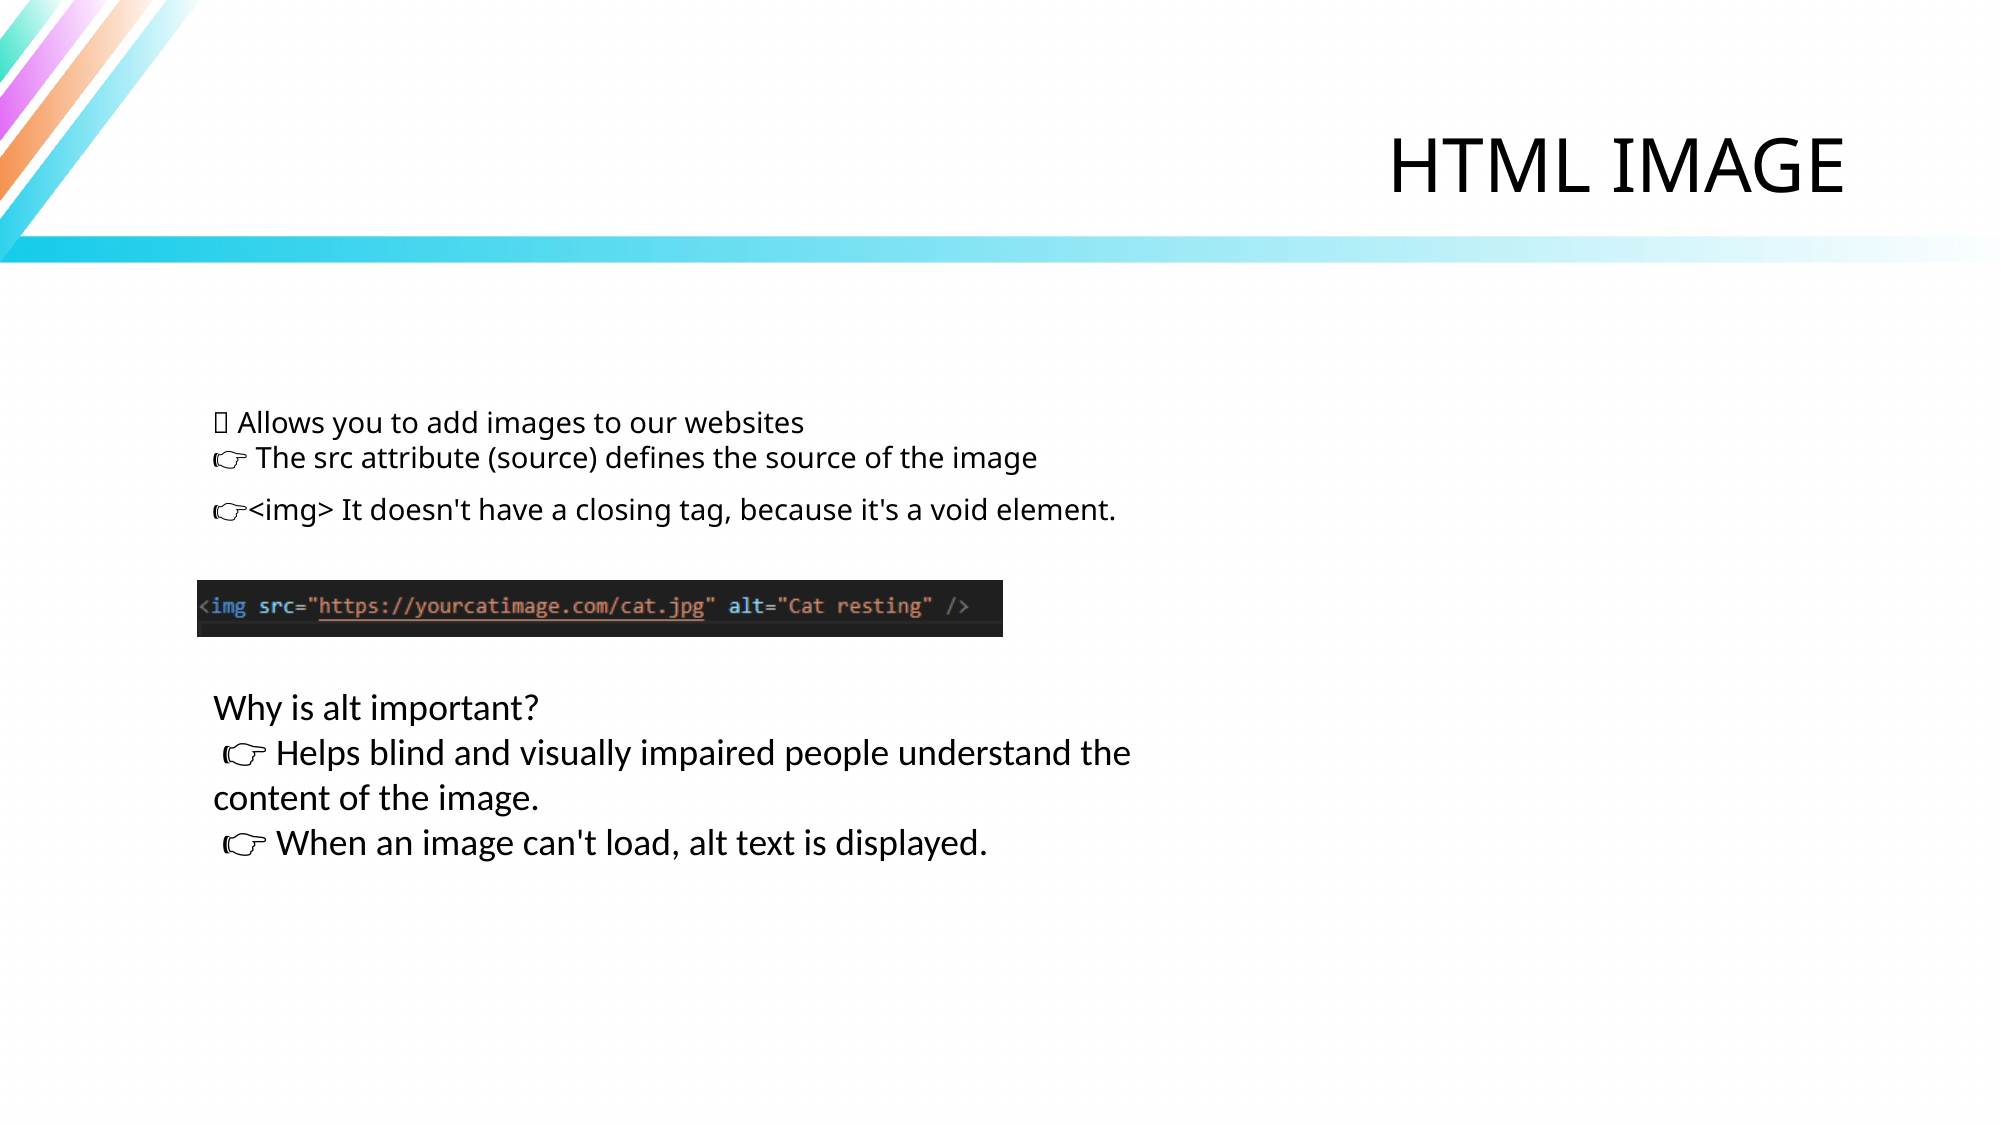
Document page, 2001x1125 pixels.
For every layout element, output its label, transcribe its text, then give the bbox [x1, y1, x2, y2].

title HTML IMAGE [137, 59, 1863, 278]
picture [0, 0, 2000, 1125]
text_box 💡 Allows you to add images to our websites 👉 The src attribute (source) defines the source of the image 👉<img> It doesn't have a closing tag, because it's a void element. [197, 396, 1723, 542]
text_box Why is alt important? 👉 Helps blind and visually impaired people understand the content of the image. 👉 When an image can't load, alt text is displayed. [198, 675, 1199, 870]
